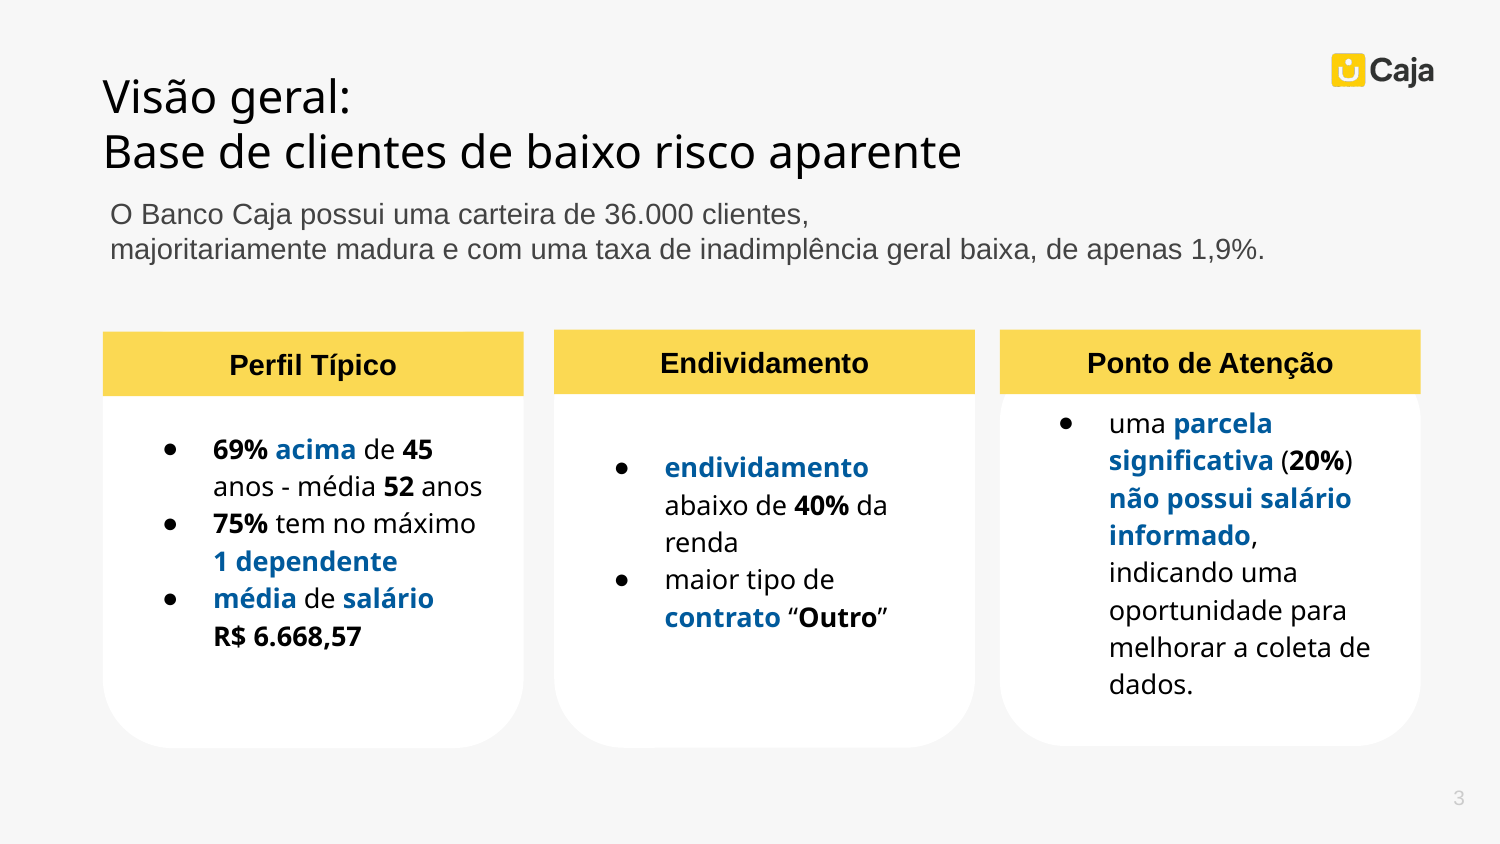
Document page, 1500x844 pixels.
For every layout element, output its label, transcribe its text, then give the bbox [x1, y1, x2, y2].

title O Banco Caja possui uma carteira de 36.000 clientes, majoritariamente madura e com uma taxa de inadimplência geral baixa, de apenas 1,9%. [95, 158, 1328, 304]
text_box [102, 330, 524, 749]
slide_number ‹#› [1389, 764, 1480, 830]
picture [1318, 6, 1450, 137]
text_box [553, 329, 976, 749]
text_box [999, 329, 1421, 747]
title Visão geral: Base de clientes de baixo risco aparente [87, 36, 1390, 208]
